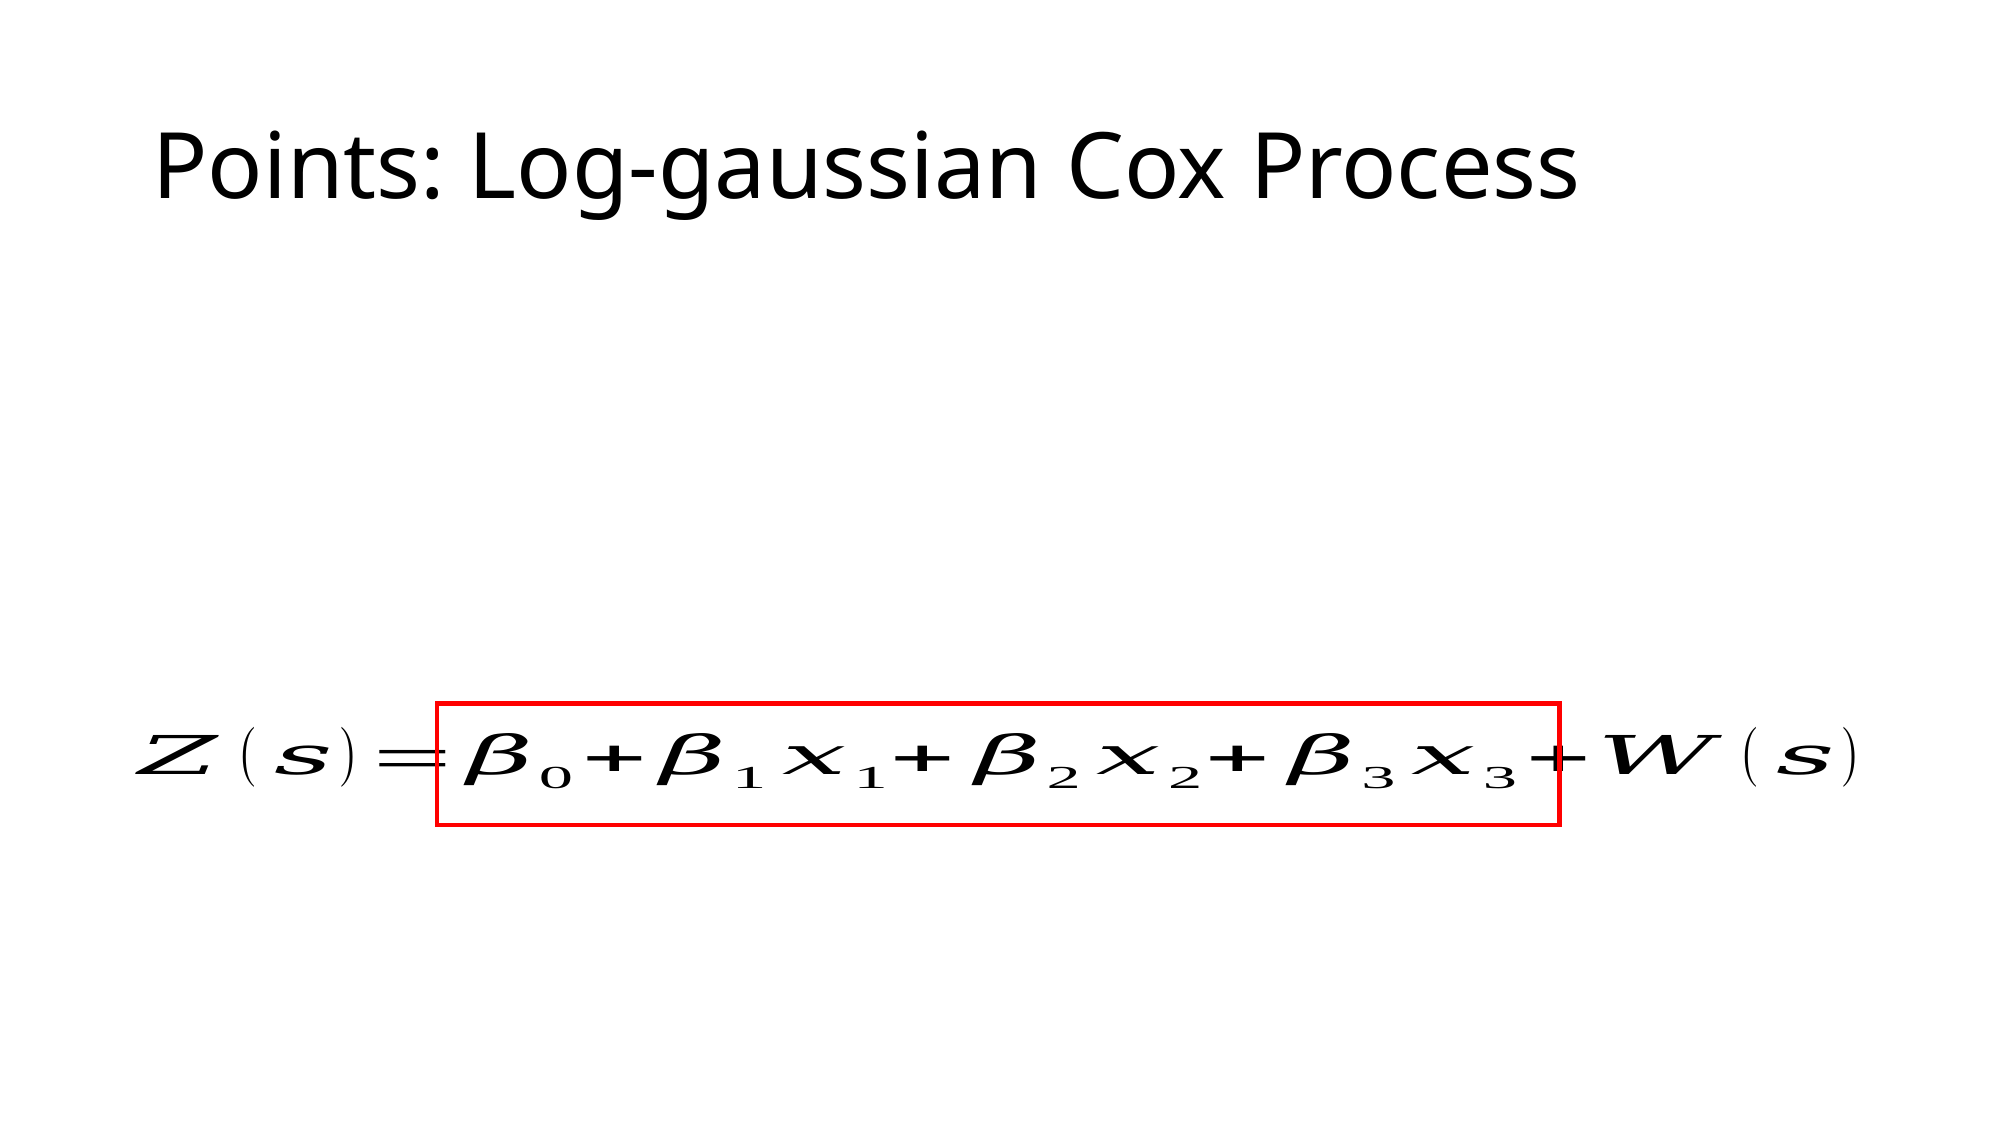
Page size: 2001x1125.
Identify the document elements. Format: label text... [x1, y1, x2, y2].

title Points: Log-gaussian Cox Process [137, 59, 1863, 278]
text_box [435, 702, 1561, 826]
